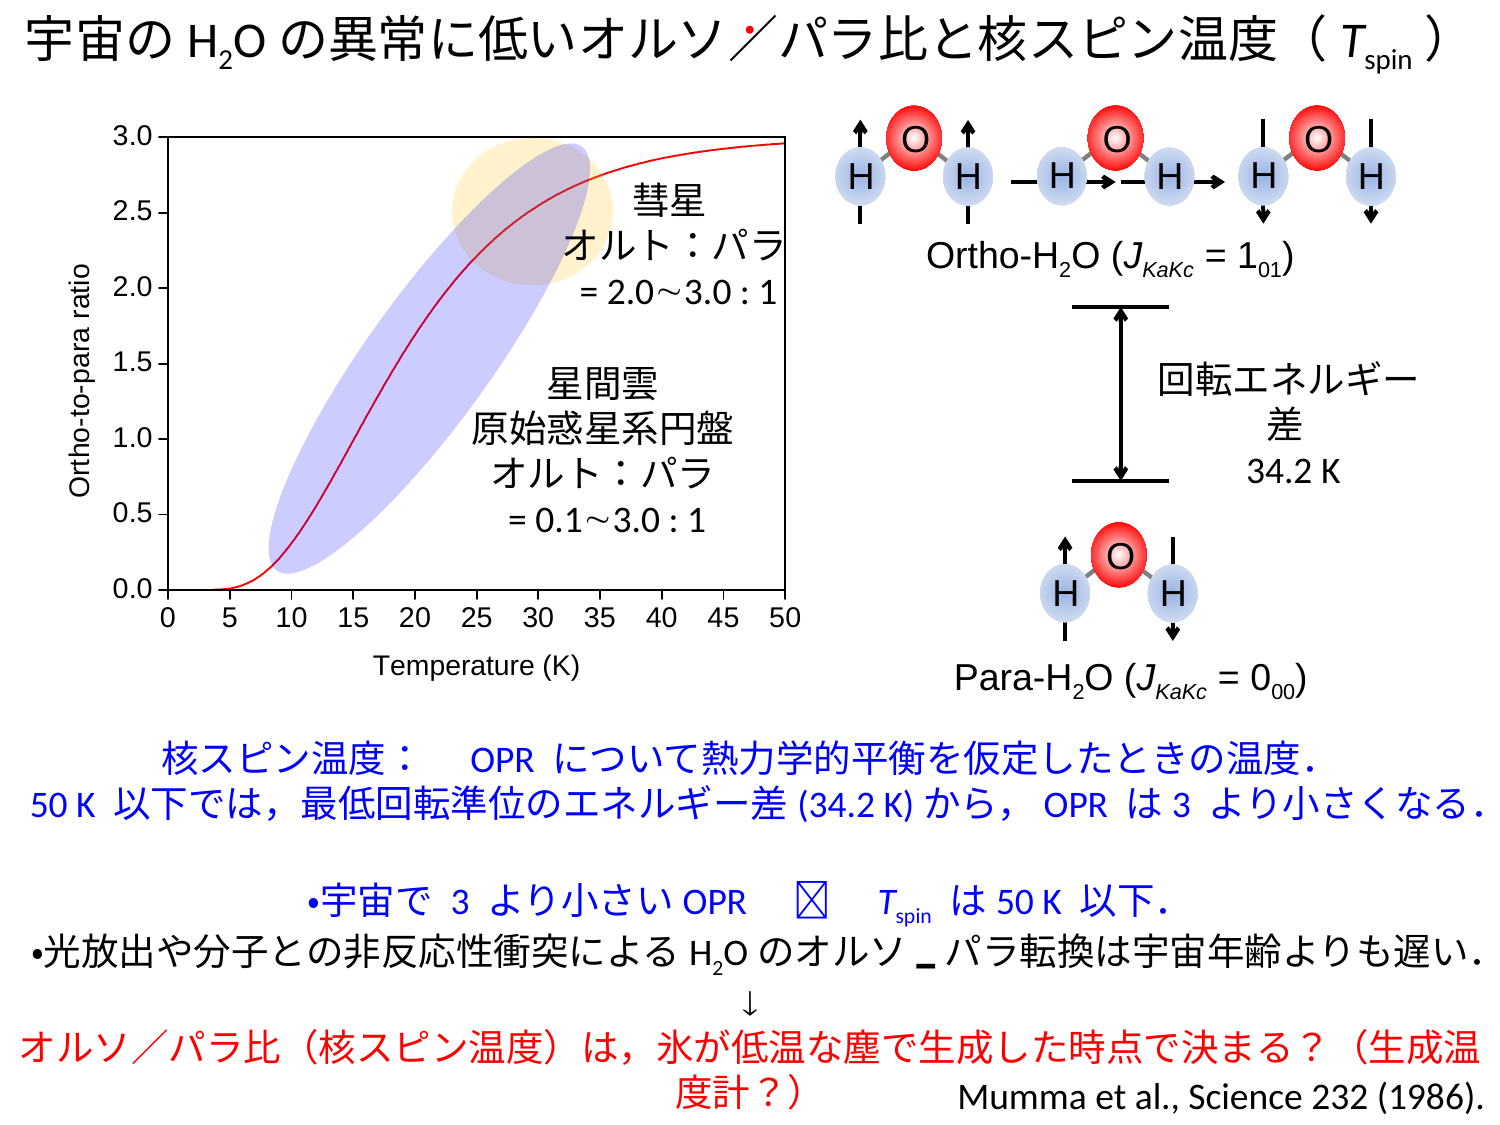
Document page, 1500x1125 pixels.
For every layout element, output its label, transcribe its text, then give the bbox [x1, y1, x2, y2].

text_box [820, 105, 1451, 707]
text_box 核スピン温度： OPR について熱力学的平衡を仮定したときの温度． 50 K 以下では，最低回転準位のエネルギー差(34.2 K)から，OPR は3 より小さくなる． [0, 727, 1500, 833]
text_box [5, 63, 912, 695]
text_box Mumma et al., Science 232 (1986). [818, 1064, 1500, 1125]
text_box 宇宙のH2Oの異常に低いオルソ／パラ比と核スピン温度（Tspin） [0, 0, 1500, 83]
text_box ・宇宙で 3 より小さいOPR  Tspin は50 K 以下． ・光放出や分子との非反応性衝突によるH2Oのオルソパラ転換は宇宙年齢よりも遅い．  オルソ／パラ比（核スピン温度）は，氷が低温な塵で生成した時点で決まる？（生成温度計？） [0, 869, 1500, 1122]
